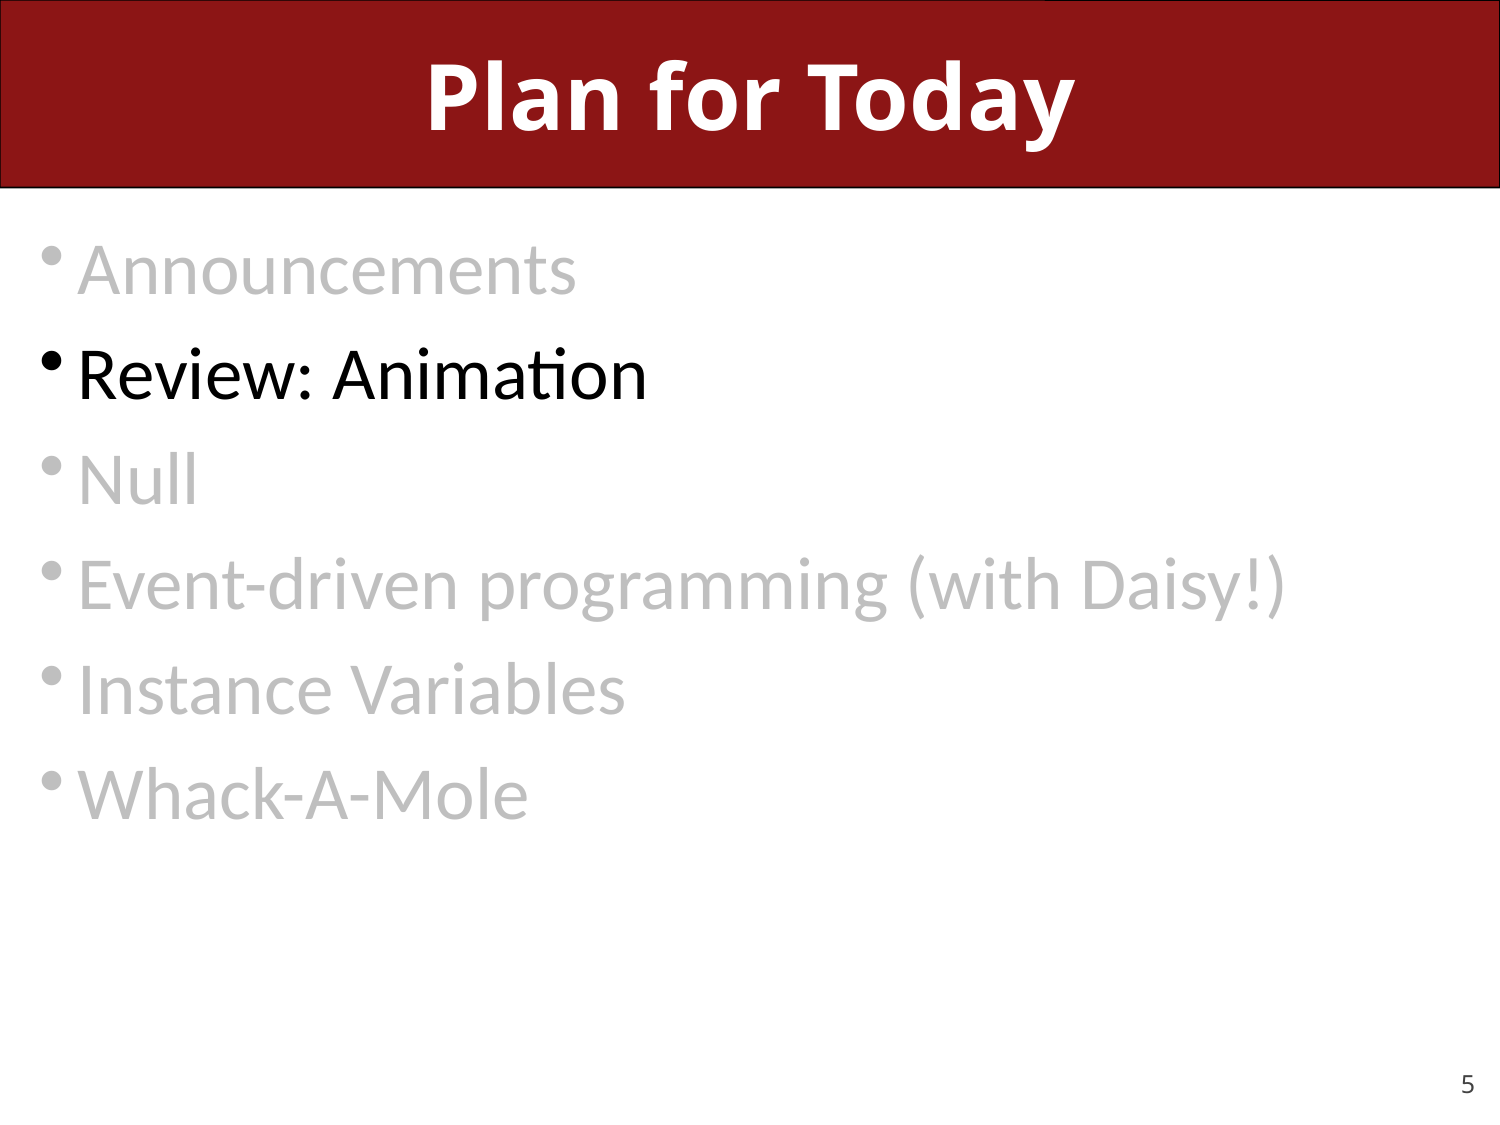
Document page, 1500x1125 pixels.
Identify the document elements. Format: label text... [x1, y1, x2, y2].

list Announcements Review: Animation Null Event-driven programming (with Daisy!) Instance Variables Whack-A-Mole [24, 212, 1475, 1063]
title Plan for Today [75, 0, 1425, 188]
